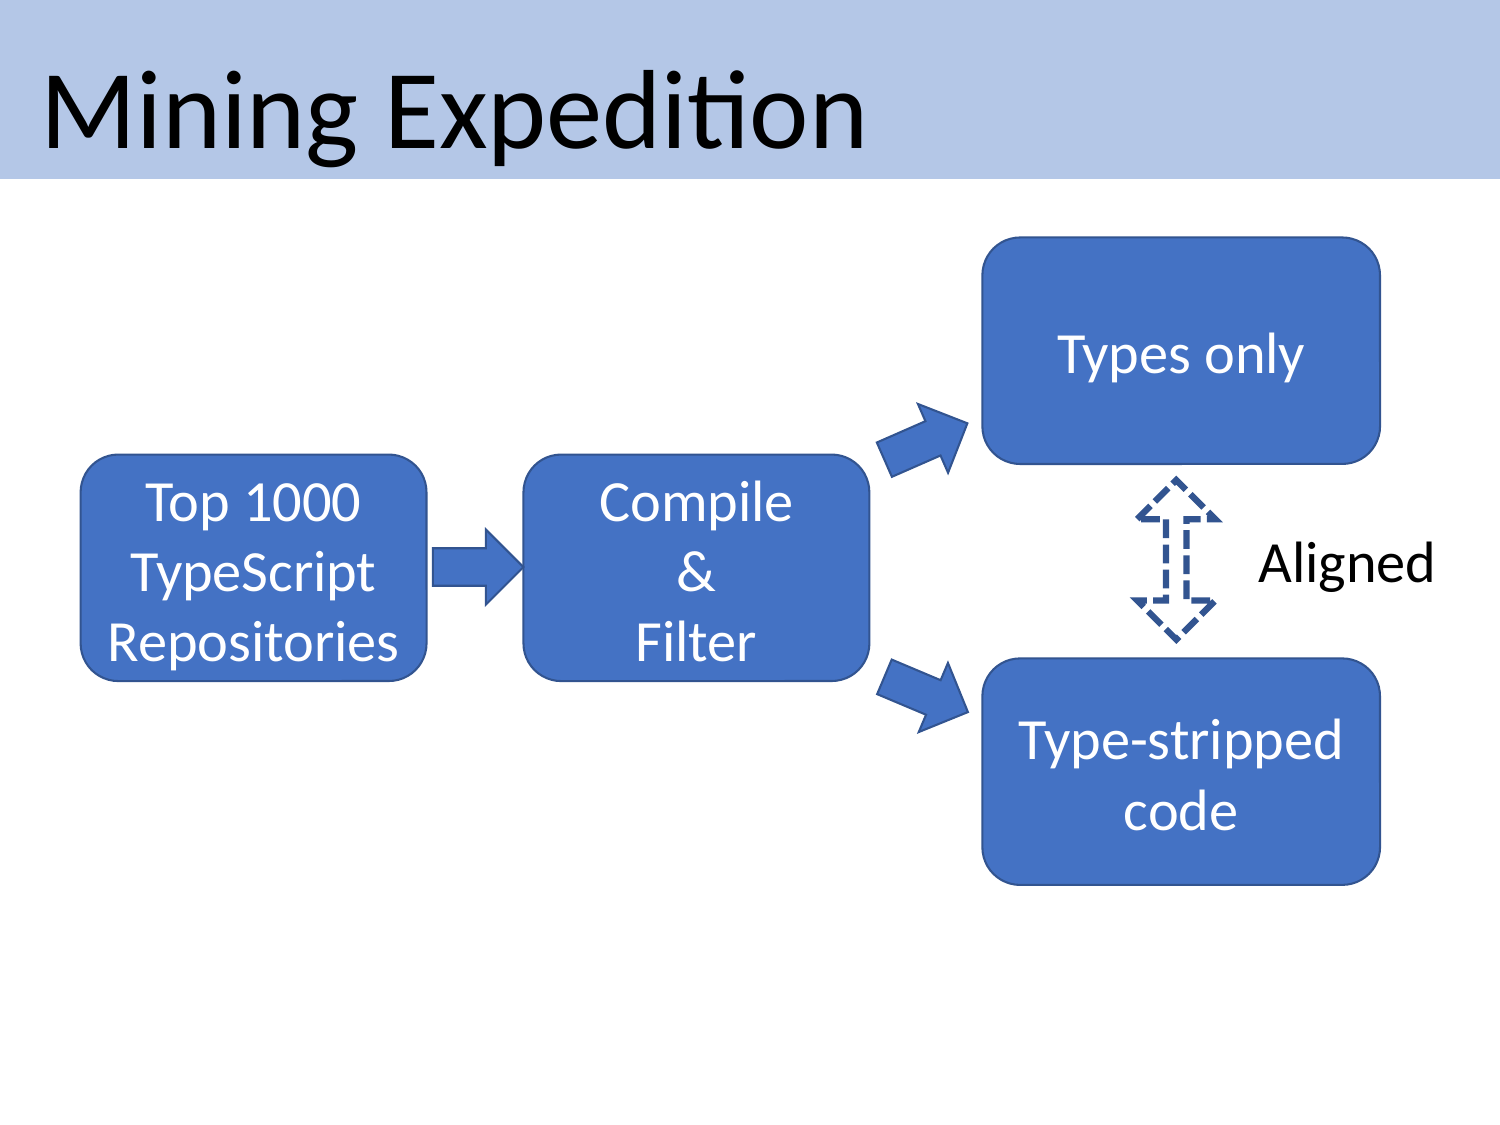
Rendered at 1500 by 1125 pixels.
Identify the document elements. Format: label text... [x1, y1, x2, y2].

text_box Top 1000 TypeScript Repositories [79, 453, 428, 683]
text_box Aligned [1243, 517, 1470, 602]
text_box Type-stripped code [981, 657, 1382, 886]
text_box [1134, 478, 1218, 640]
text_box [875, 658, 970, 734]
text_box Mining Expedition [0, 0, 1500, 179]
text_box [875, 402, 969, 479]
text_box Types only [981, 236, 1382, 466]
text_box Compile & Filter [522, 453, 871, 683]
text_box [431, 527, 525, 608]
